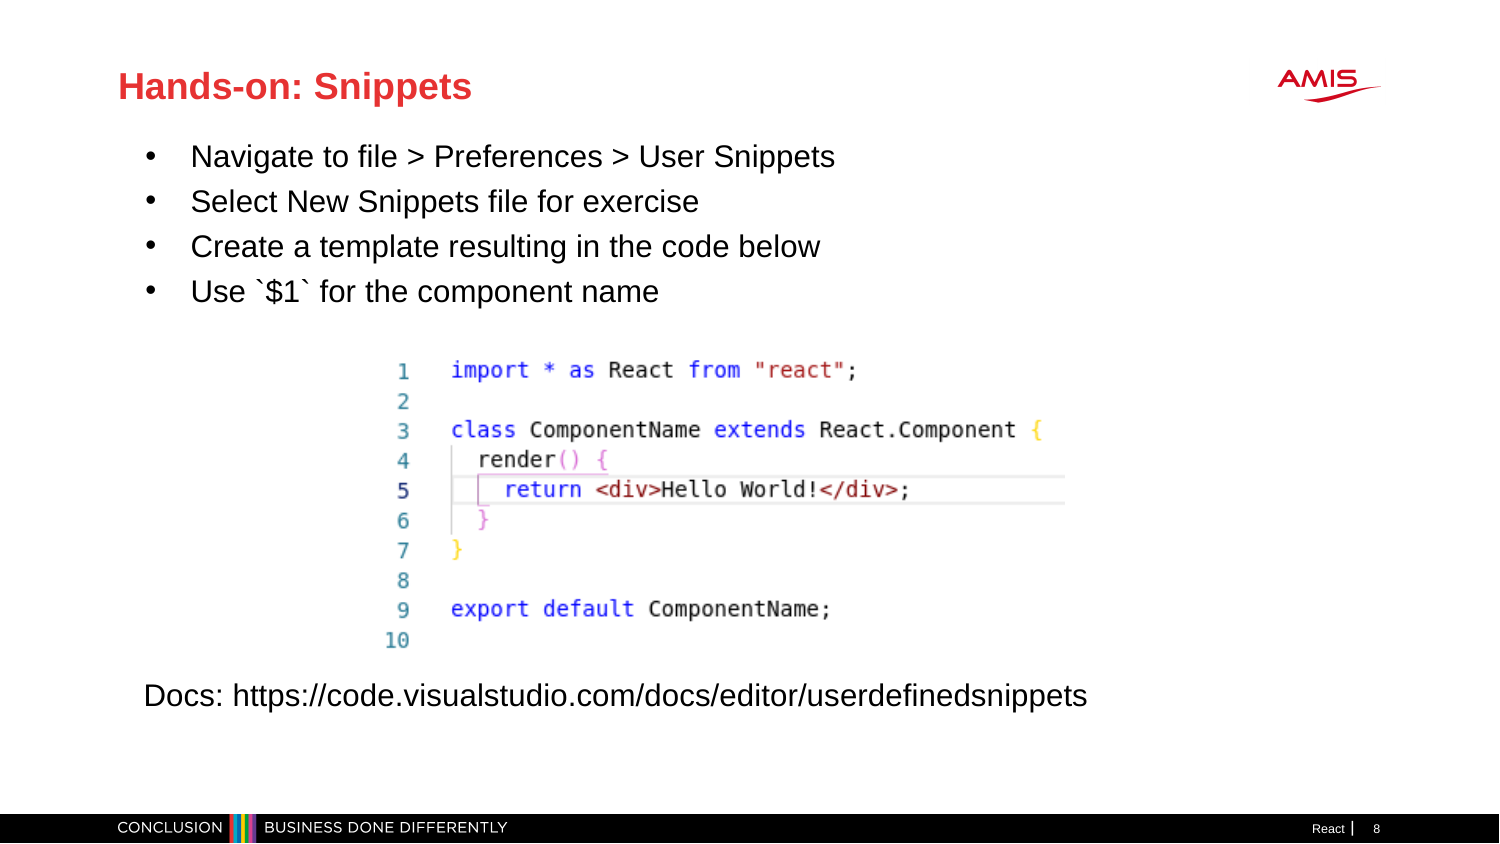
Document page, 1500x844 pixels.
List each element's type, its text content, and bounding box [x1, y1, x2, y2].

picture [239, 814, 1499, 843]
text_box 1 [1358, 820, 1381, 837]
text_box Navigate to file > Preferences > User Snippets Select New Snippets file for exercise Create a template resulting in the code below Use `$1` for the component name Docs: https://code.visualstudio.com/docs/editor/userdefinedsnippets [143, 84, 1229, 721]
text_box Hands-on: Snippets [118, 47, 1204, 129]
text_box React [814, 820, 1345, 837]
picture [0, 814, 236, 843]
picture [375, 359, 1066, 656]
picture [1204, 58, 1386, 105]
